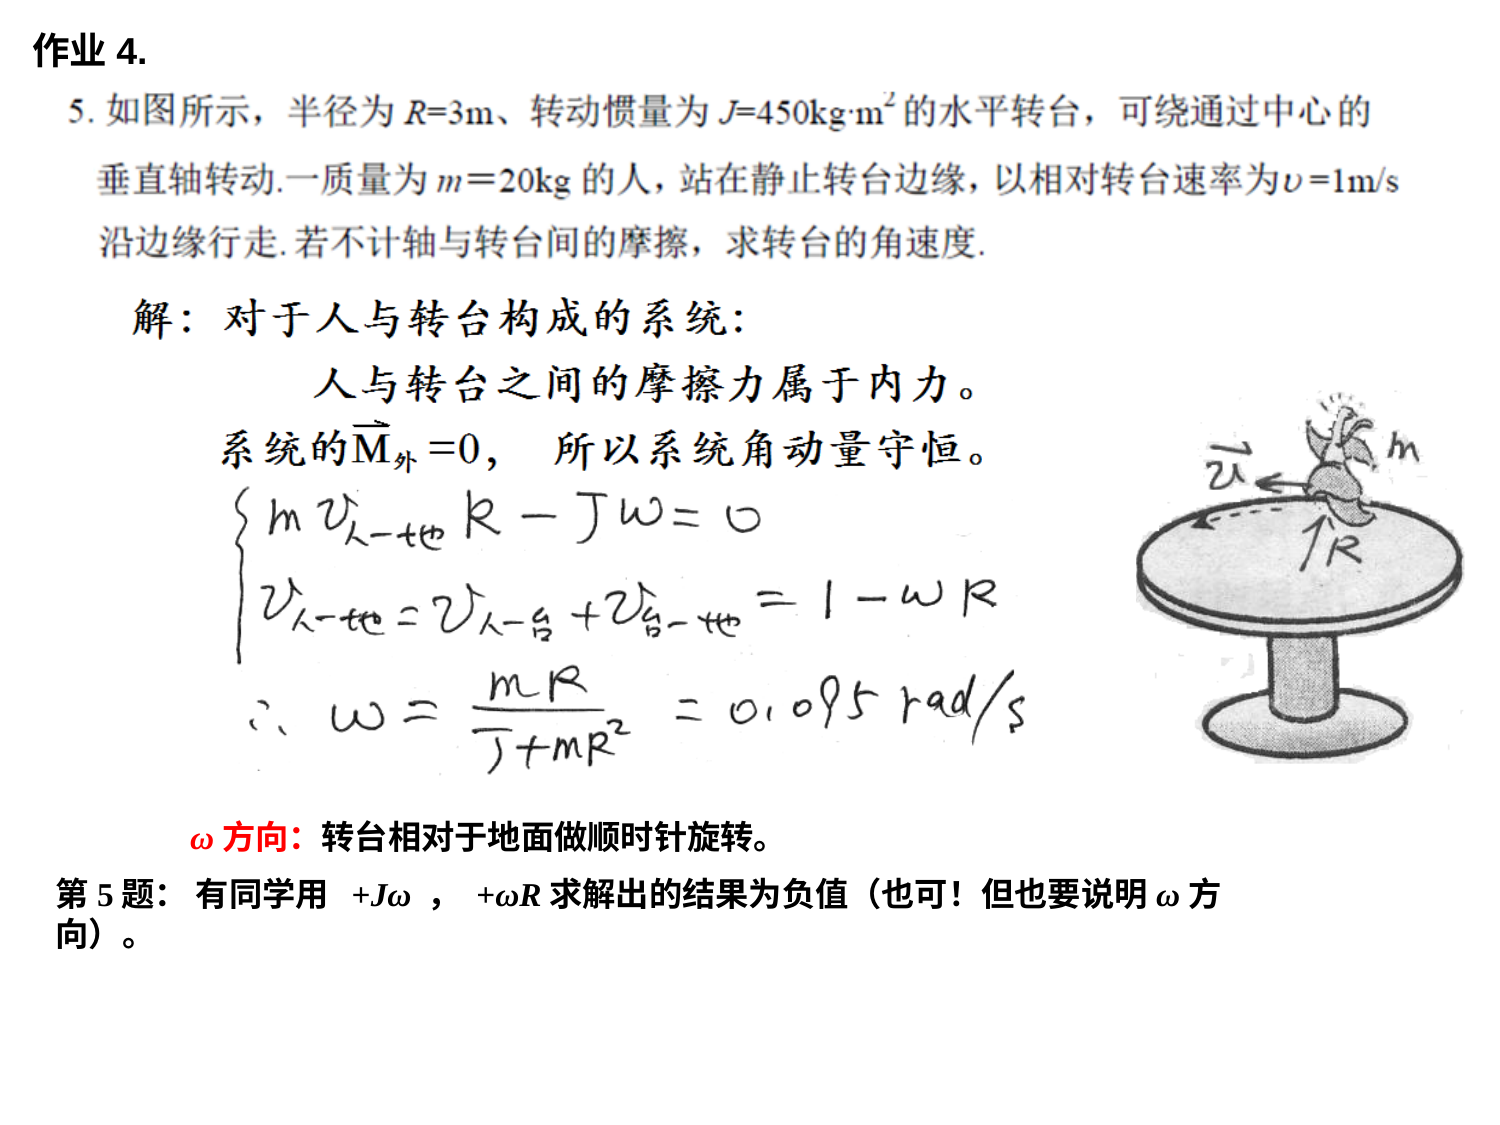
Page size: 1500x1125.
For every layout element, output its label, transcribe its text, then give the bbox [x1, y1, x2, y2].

picture [1136, 388, 1473, 768]
picture [64, 89, 1411, 277]
text_box ω方向：转台相对于地面做顺时针旋转。 [175, 809, 1358, 864]
text_box 作业4. [17, 19, 194, 80]
picture [129, 295, 1026, 777]
text_box 第5题： 有同学用 +Jω ， +ωR求解出的结果为负值（也可！但也要说明ω方向）。 [41, 866, 1305, 961]
